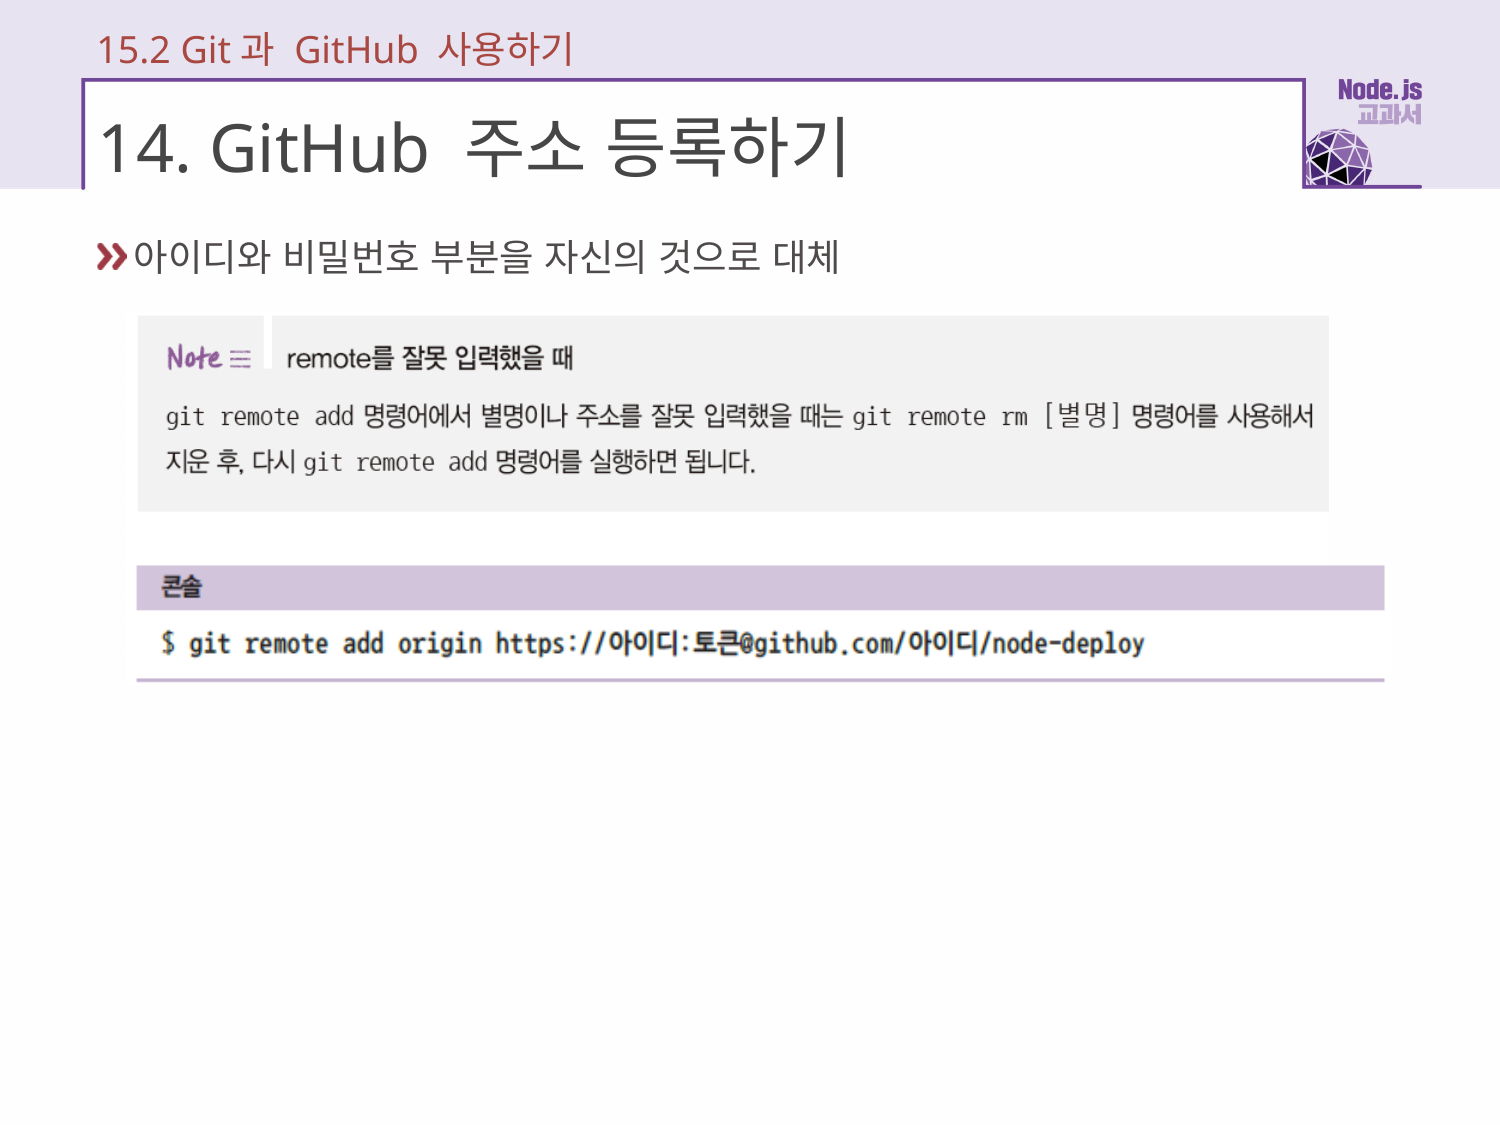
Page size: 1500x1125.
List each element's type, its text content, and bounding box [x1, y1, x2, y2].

title 14. GitHub 주소 등록하기 [82, 61, 1413, 193]
list 아이디와 비밀번호 부분을 자신의 것으로 대체 [81, 222, 1412, 1037]
text_box 15.2 Git과 GitHub 사용하기 [81, 14, 807, 62]
picture [0, 0, 1500, 1125]
